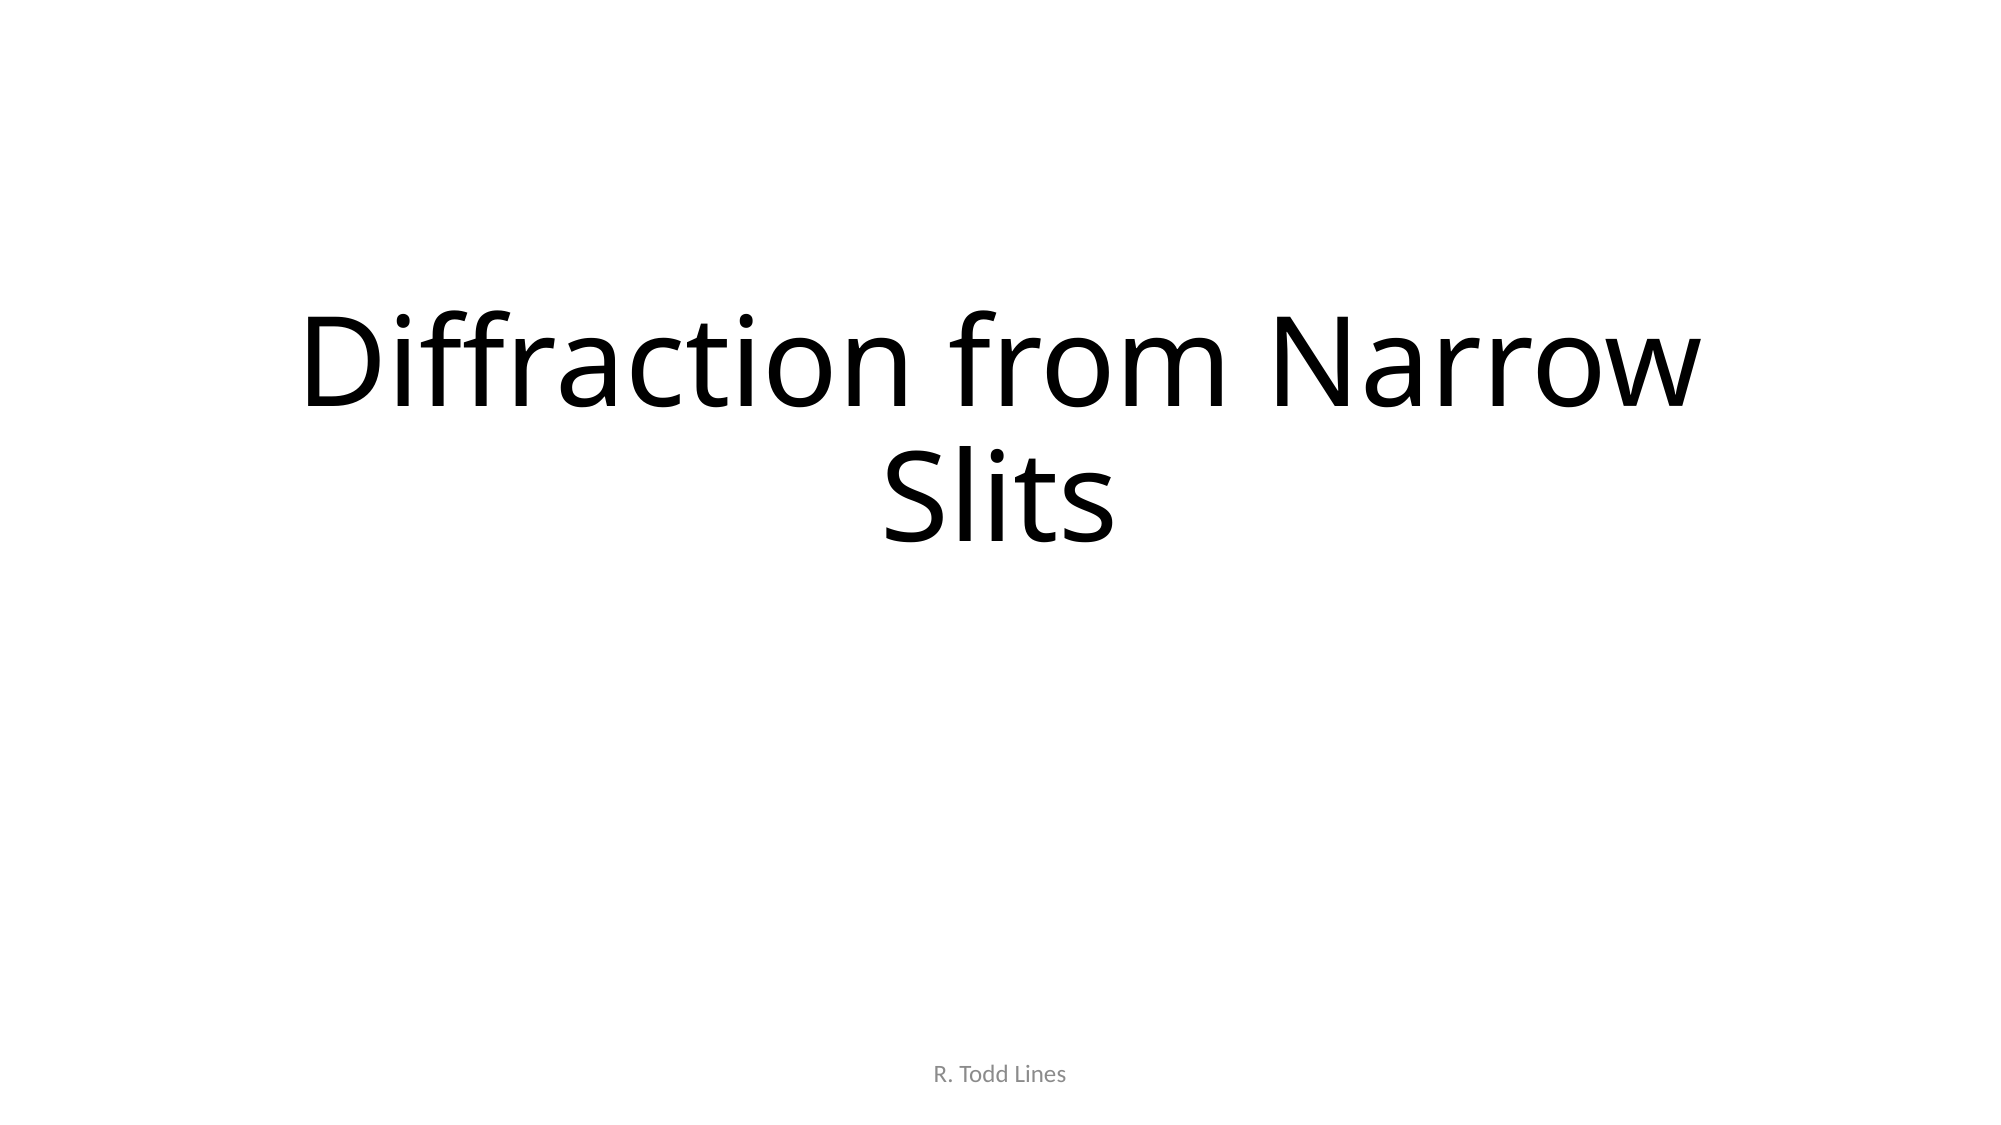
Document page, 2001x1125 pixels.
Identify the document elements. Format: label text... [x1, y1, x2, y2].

footer R. Todd Lines [662, 1042, 1338, 1103]
title Diffraction from Narrow Slits [249, 184, 1750, 576]
